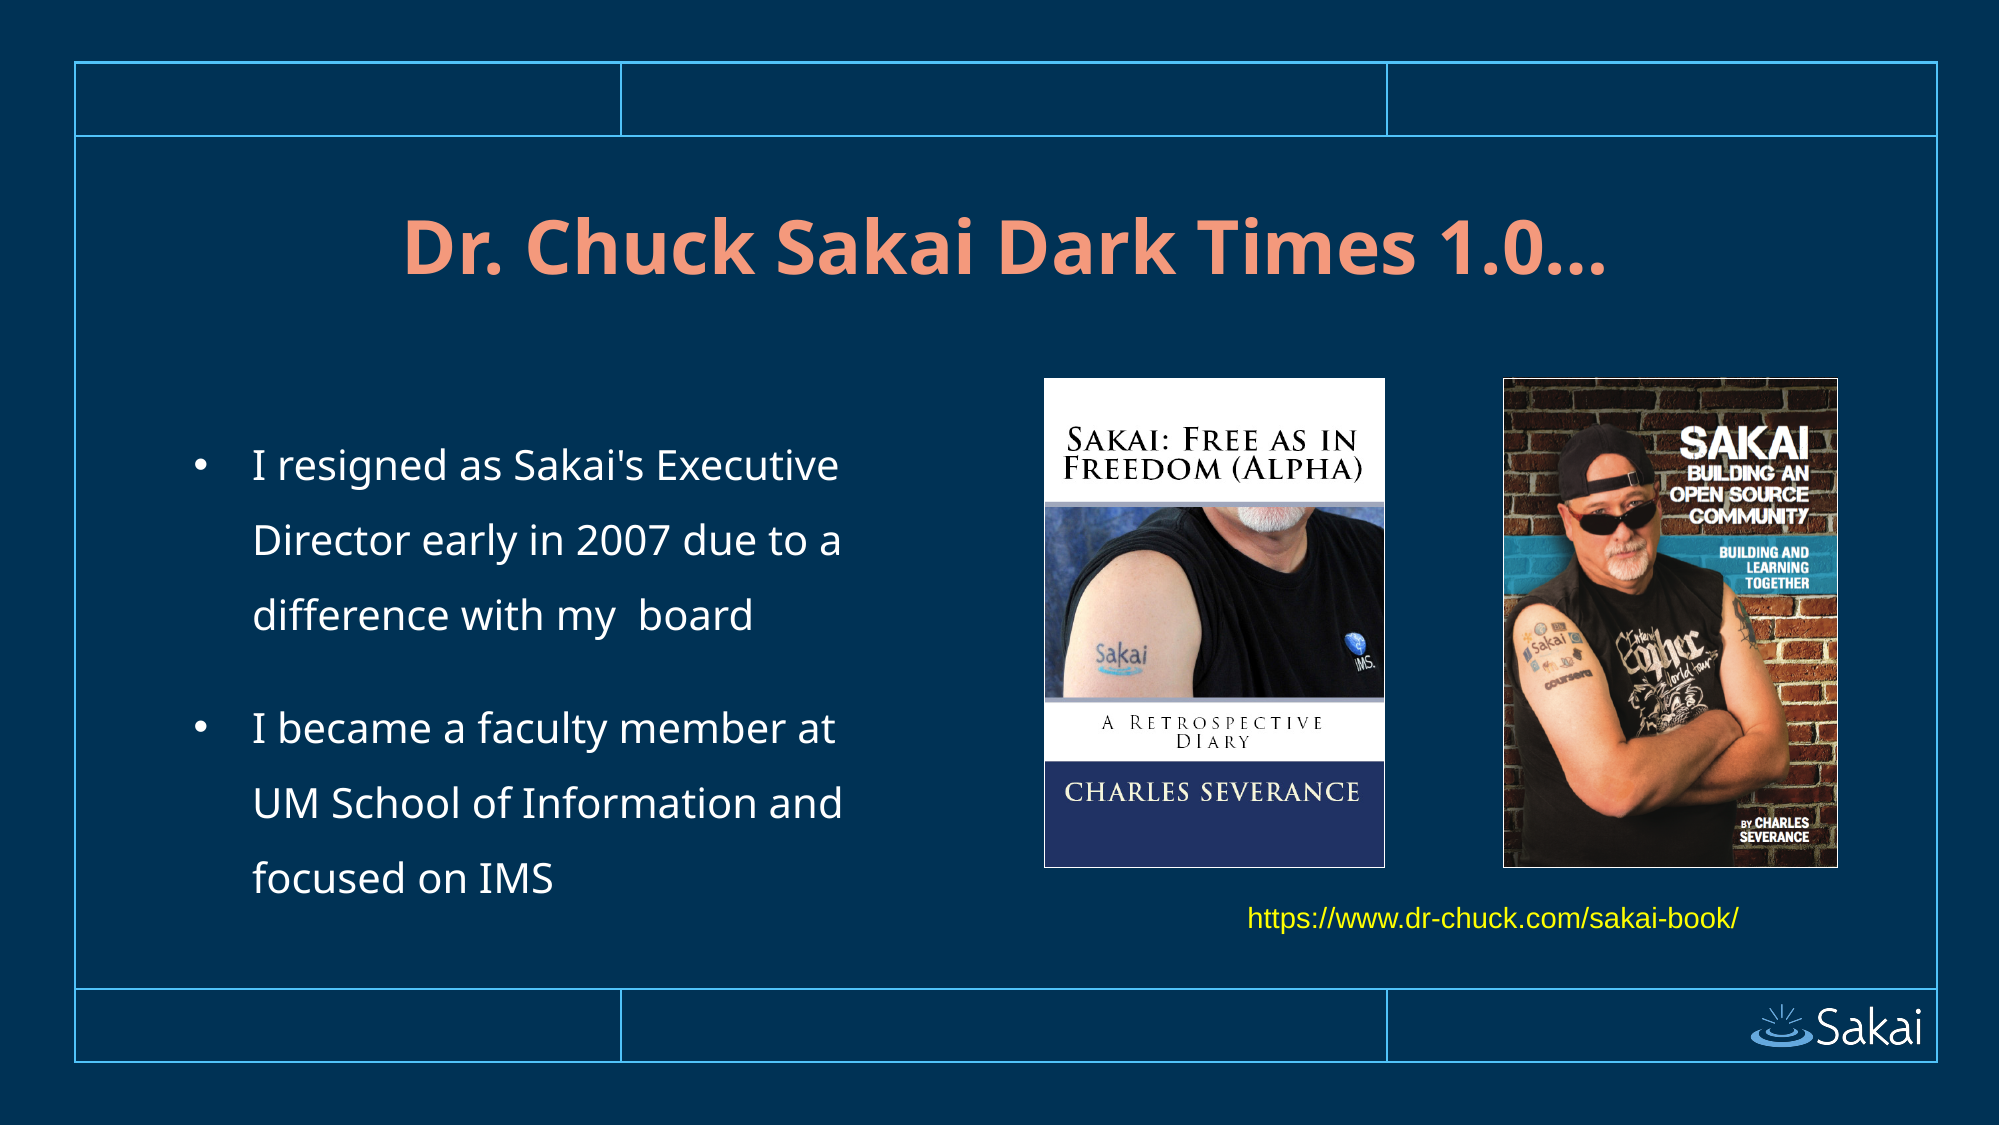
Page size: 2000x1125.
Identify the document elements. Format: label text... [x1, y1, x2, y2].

picture [1044, 377, 1385, 868]
title Dr. Chuck Sakai Dark Times 1.0… [74, 136, 1938, 365]
list I resigned as Sakai's Executive Director early in 2007 due to a difference with my board I became a faculty member at UM School of Information and focused on IMS [161, 378, 924, 938]
text_box https://www.dr-chuck.com/sakai-book/ [1232, 892, 1831, 942]
picture [1503, 377, 1838, 868]
picture [1748, 1000, 1923, 1052]
